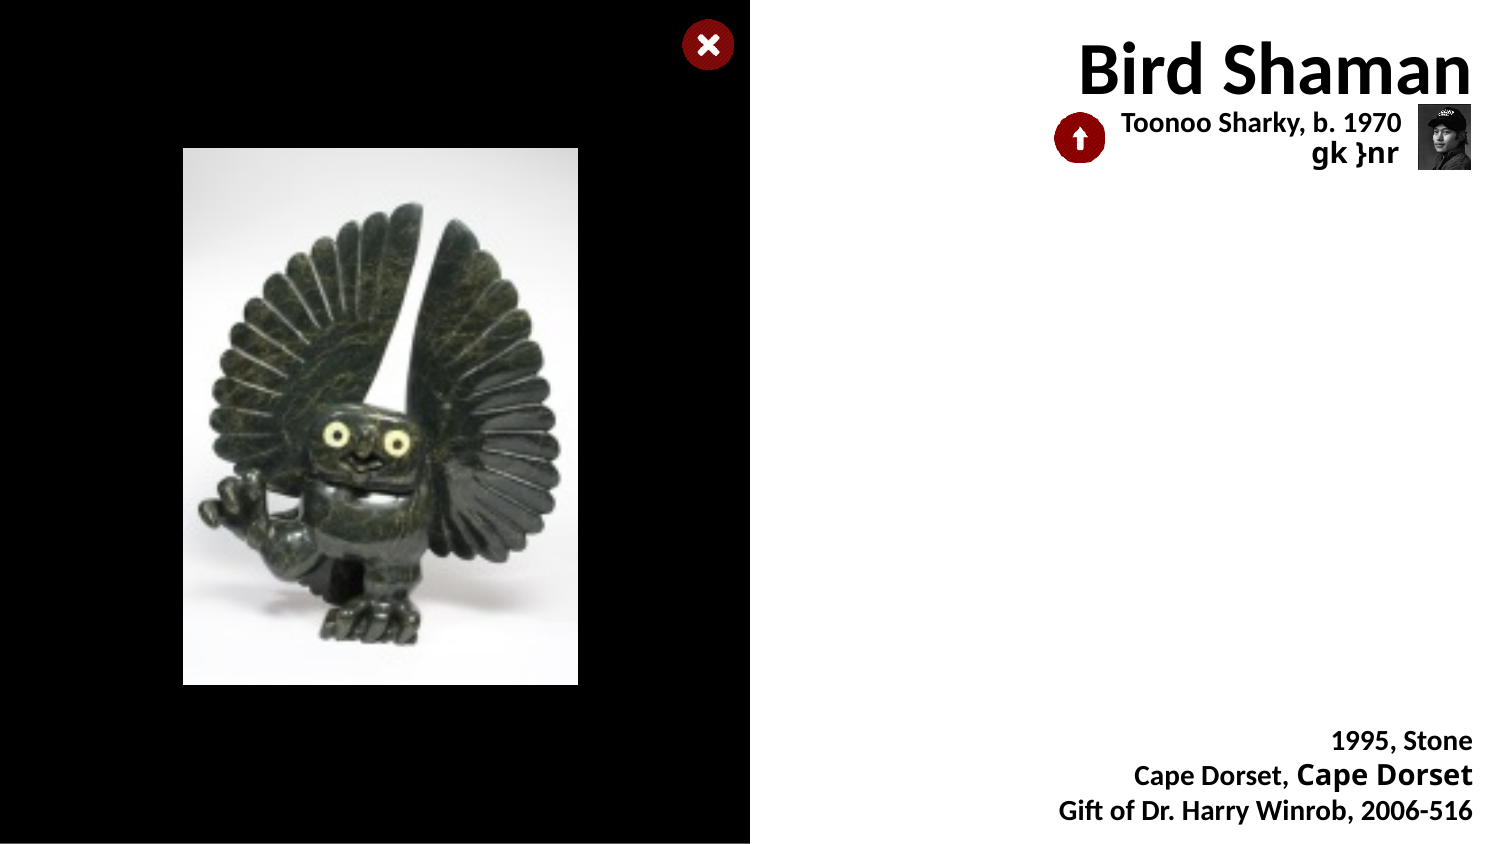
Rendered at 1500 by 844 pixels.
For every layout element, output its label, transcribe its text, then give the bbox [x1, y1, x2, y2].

picture [1053, 111, 1105, 163]
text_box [0, 0, 751, 844]
text_box Toonoo Sharky, b. 1970 [1120, 102, 1402, 138]
text_box 1995, Stone Cape Dorset, Cape Dorset Gift of Dr. Harry Winrob, 2006-516 [761, 714, 1489, 827]
text_box gk }nr [1311, 133, 1400, 169]
picture [1418, 104, 1471, 170]
text_box Bird Shaman [754, 19, 1489, 110]
